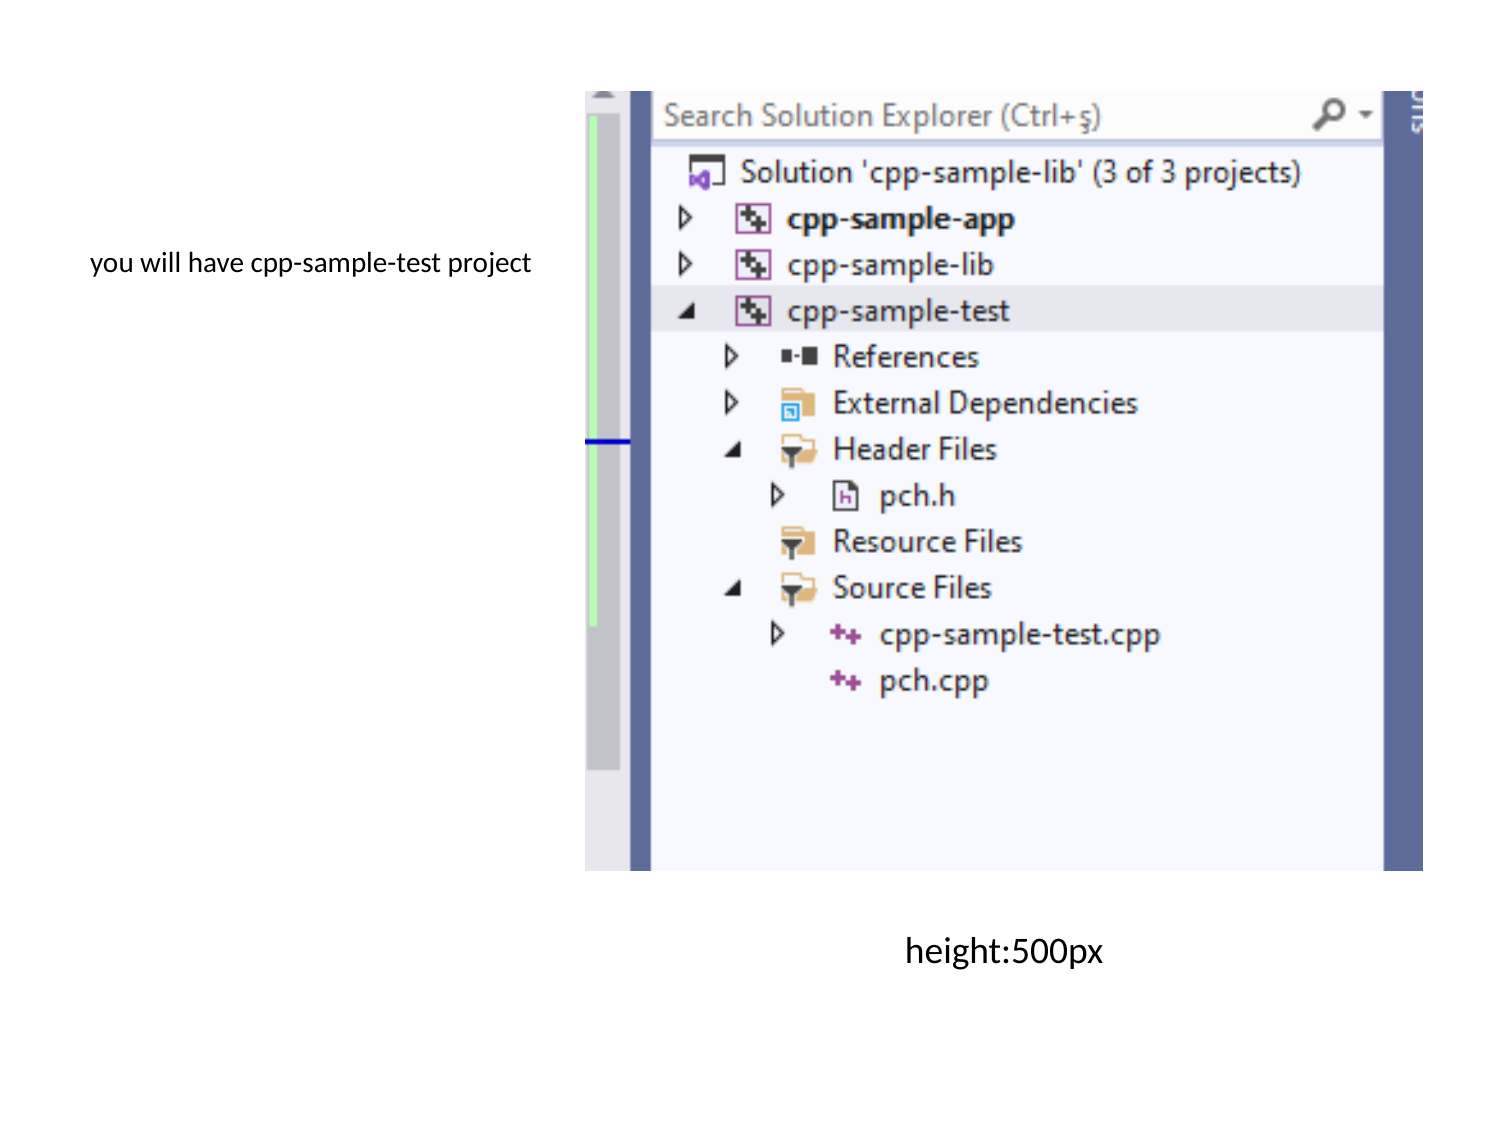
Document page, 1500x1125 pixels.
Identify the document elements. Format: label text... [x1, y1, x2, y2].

picture [585, 91, 1424, 871]
text_box height:500px [585, 918, 1423, 1003]
list you will have cpp-sample-test project [75, 235, 569, 1005]
